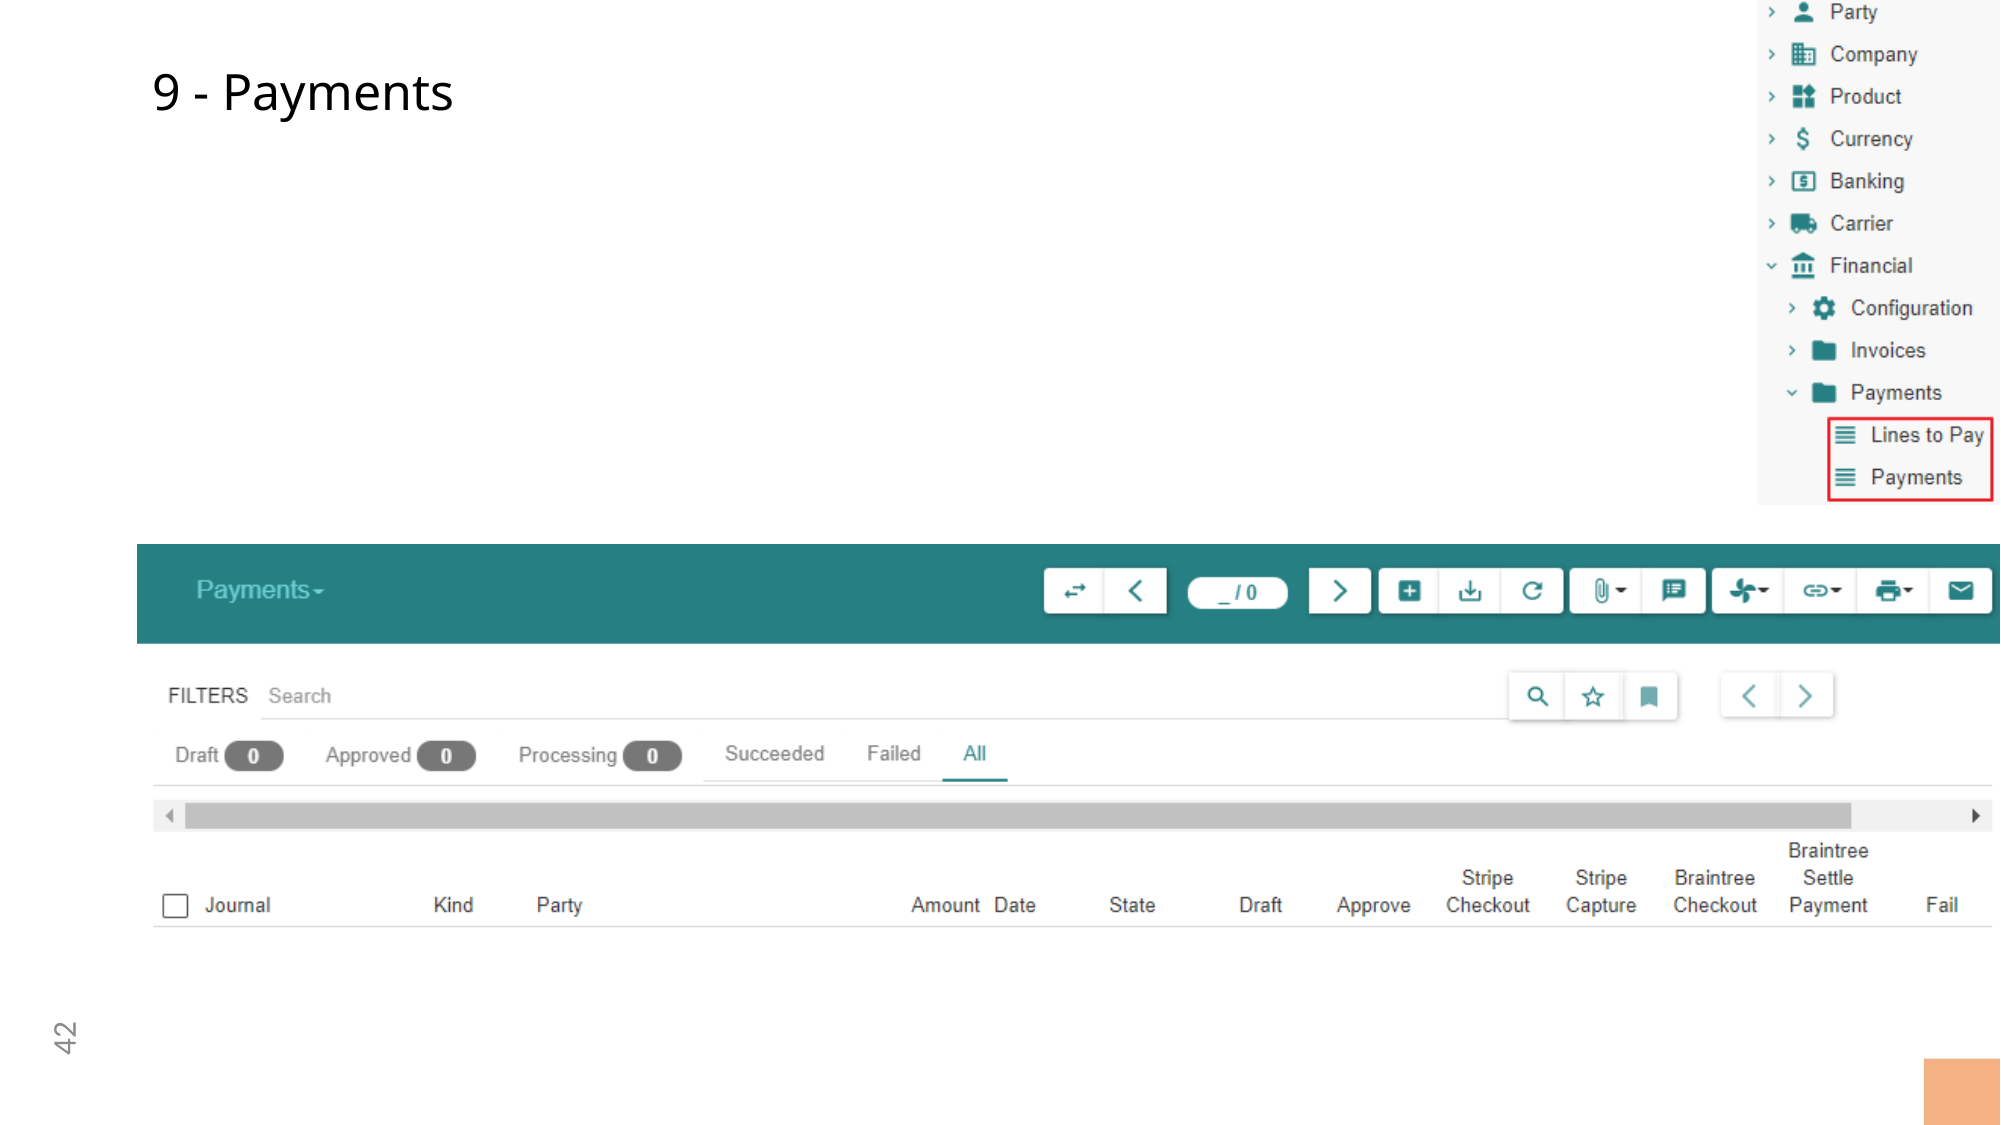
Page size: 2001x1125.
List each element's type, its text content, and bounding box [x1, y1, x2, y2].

slide_number 42 [32, 969, 93, 1108]
picture [1757, 0, 2000, 505]
picture [137, 544, 2000, 929]
text_box [1923, 1058, 2000, 1125]
title 9 - Payments [137, 59, 1757, 136]
